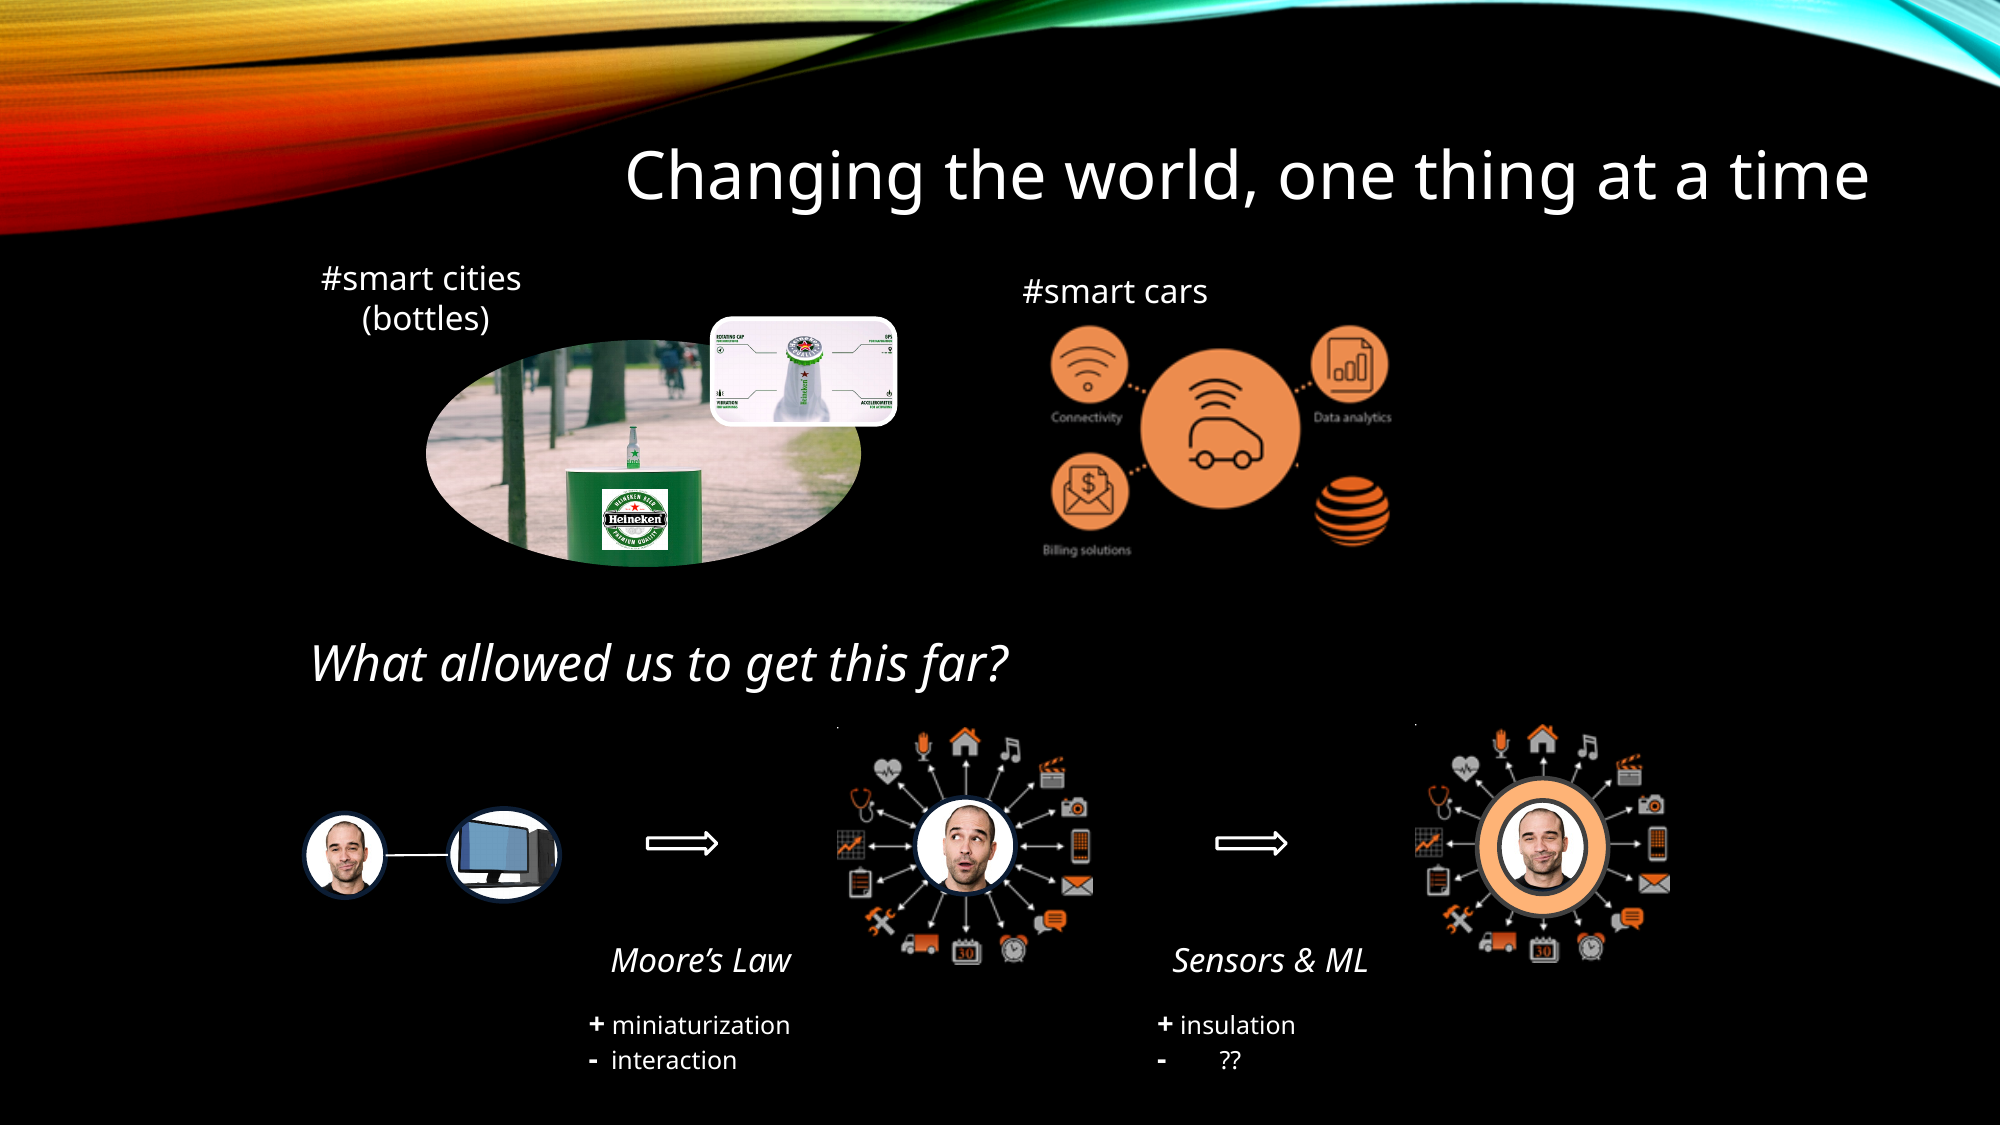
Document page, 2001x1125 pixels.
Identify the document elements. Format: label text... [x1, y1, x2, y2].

picture [0, 0, 2000, 237]
text_box Sensors & ML + insulation - ?? [1142, 931, 1400, 1083]
text_box What allowed us to get this far? [294, 608, 1395, 714]
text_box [1415, 724, 1671, 963]
text_box [1216, 831, 1287, 856]
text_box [425, 318, 896, 568]
text_box [646, 831, 718, 856]
text_box Changing the world, one thing at a time [268, 125, 1888, 231]
text_box #smart cars [1007, 263, 1224, 318]
text_box #smart cities (bottles) [305, 250, 546, 345]
text_box Moore’s Law + miniaturization - interaction [573, 932, 829, 1083]
picture [1037, 321, 1399, 568]
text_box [837, 727, 1093, 966]
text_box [303, 808, 561, 902]
